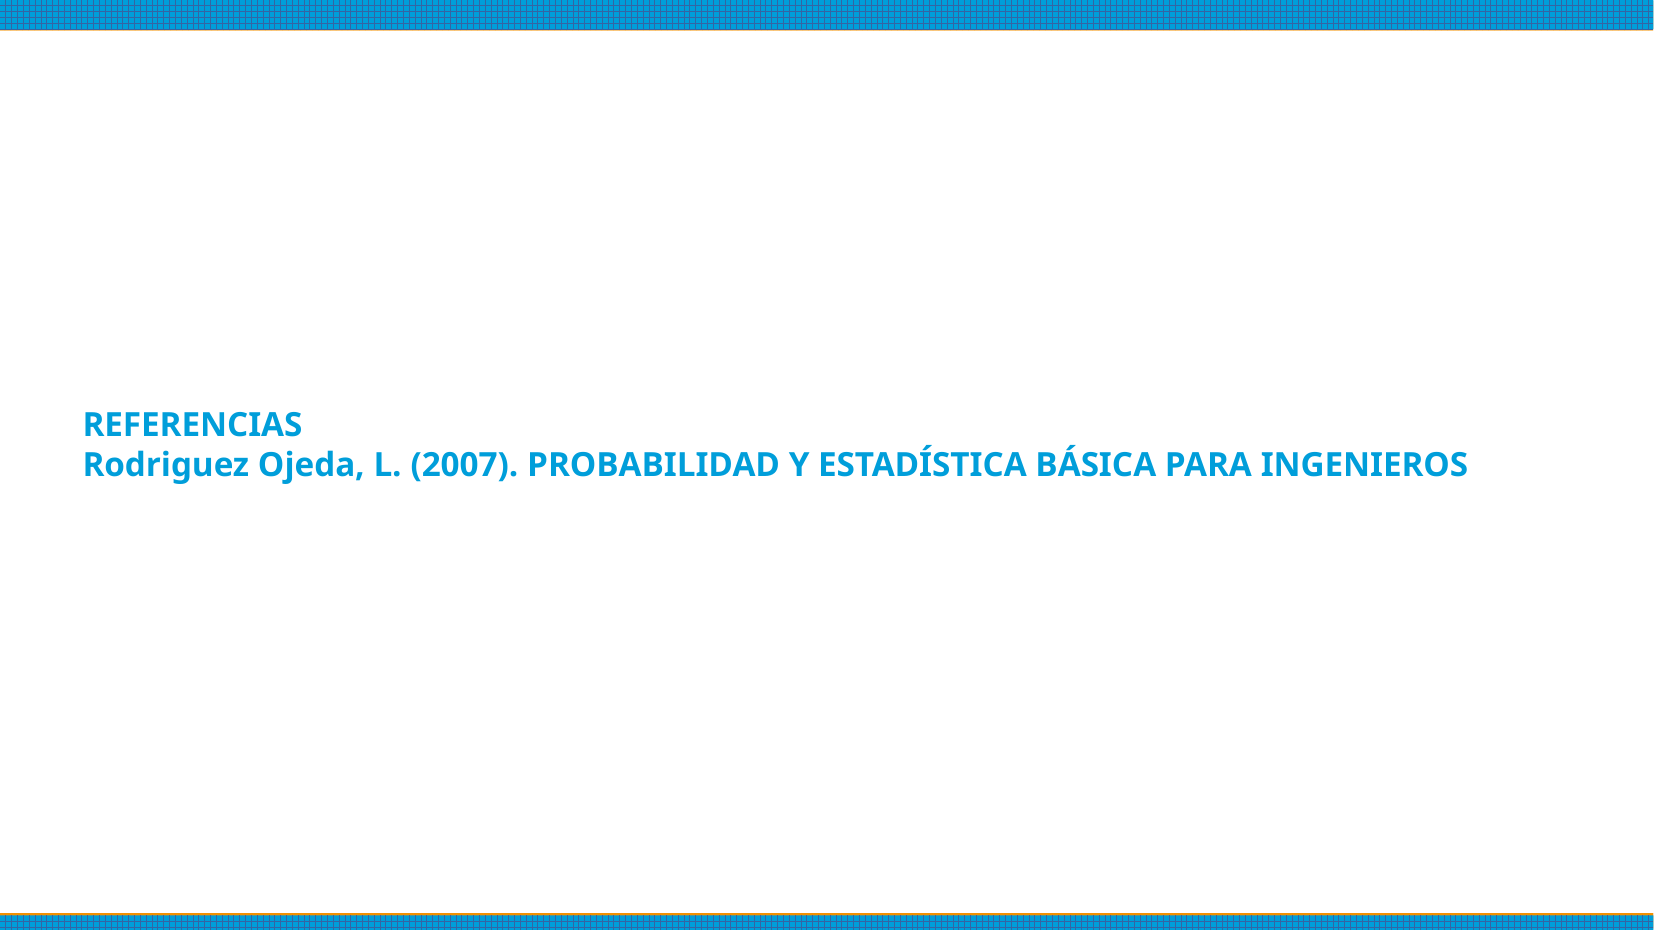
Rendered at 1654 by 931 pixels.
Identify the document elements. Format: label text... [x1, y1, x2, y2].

text_box REFERENCIAS Rodriguez Ojeda, L. (2007). PROBABILIDAD Y ESTADÍSTICA BÁSICA PARA INGENIEROS [82, 103, 1571, 824]
